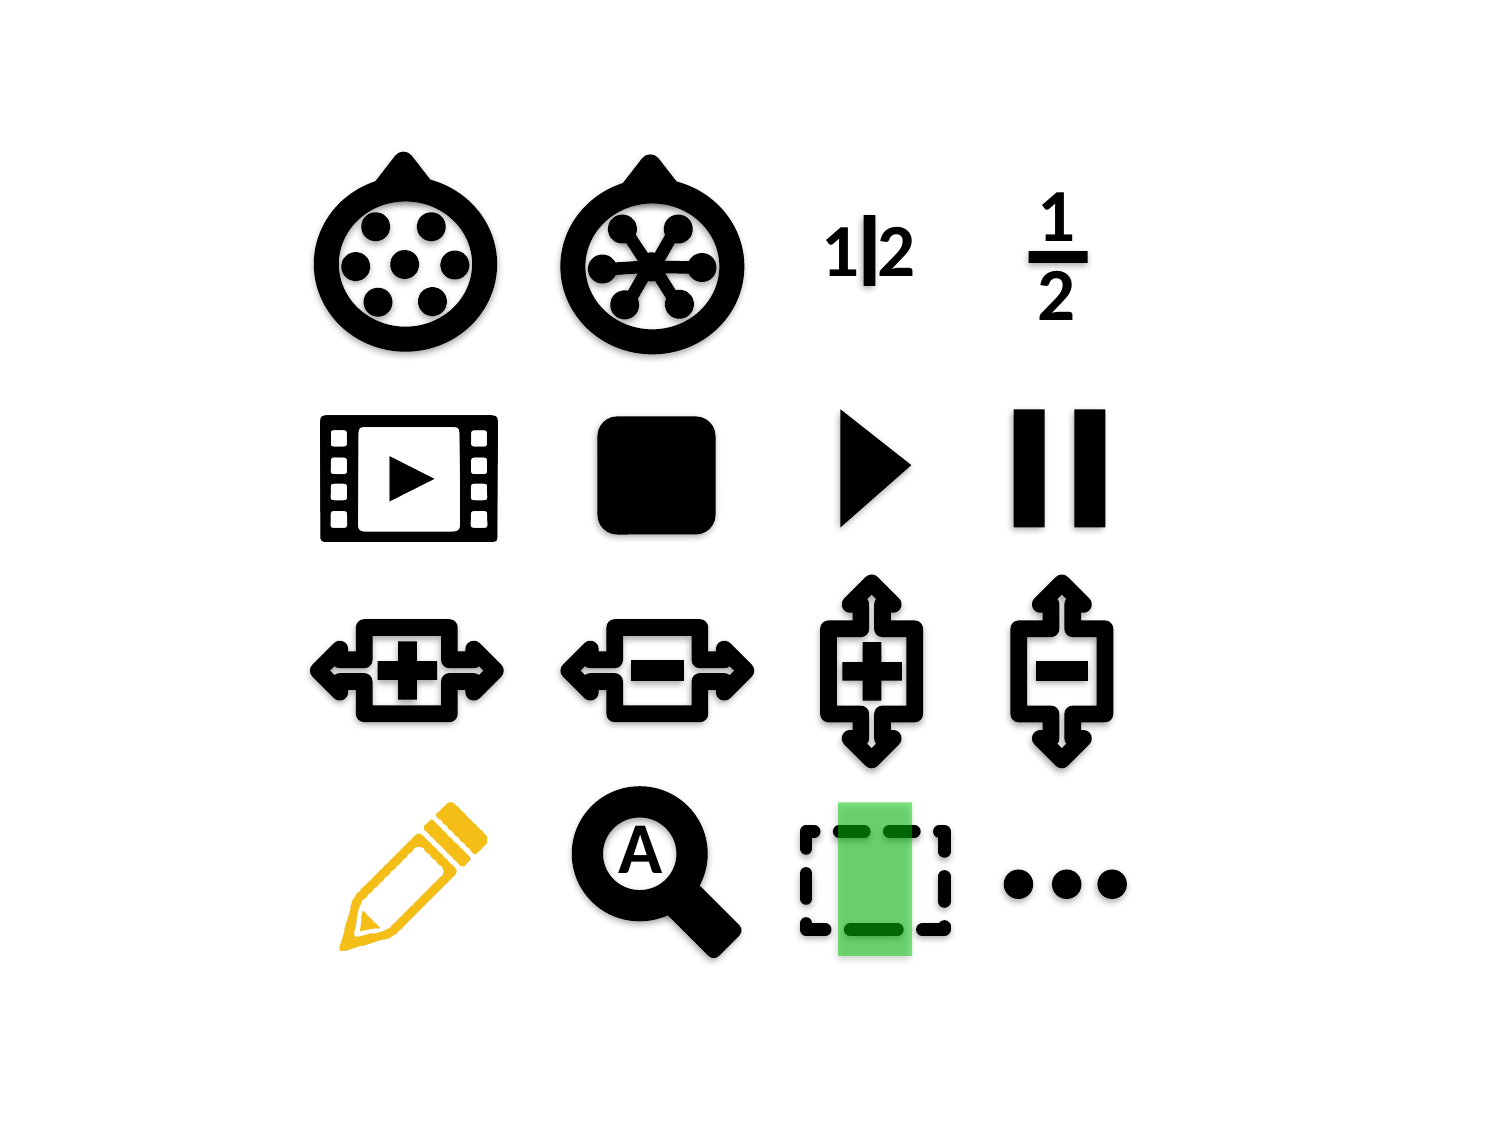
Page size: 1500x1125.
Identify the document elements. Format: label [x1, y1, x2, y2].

text_box [317, 158, 1128, 959]
